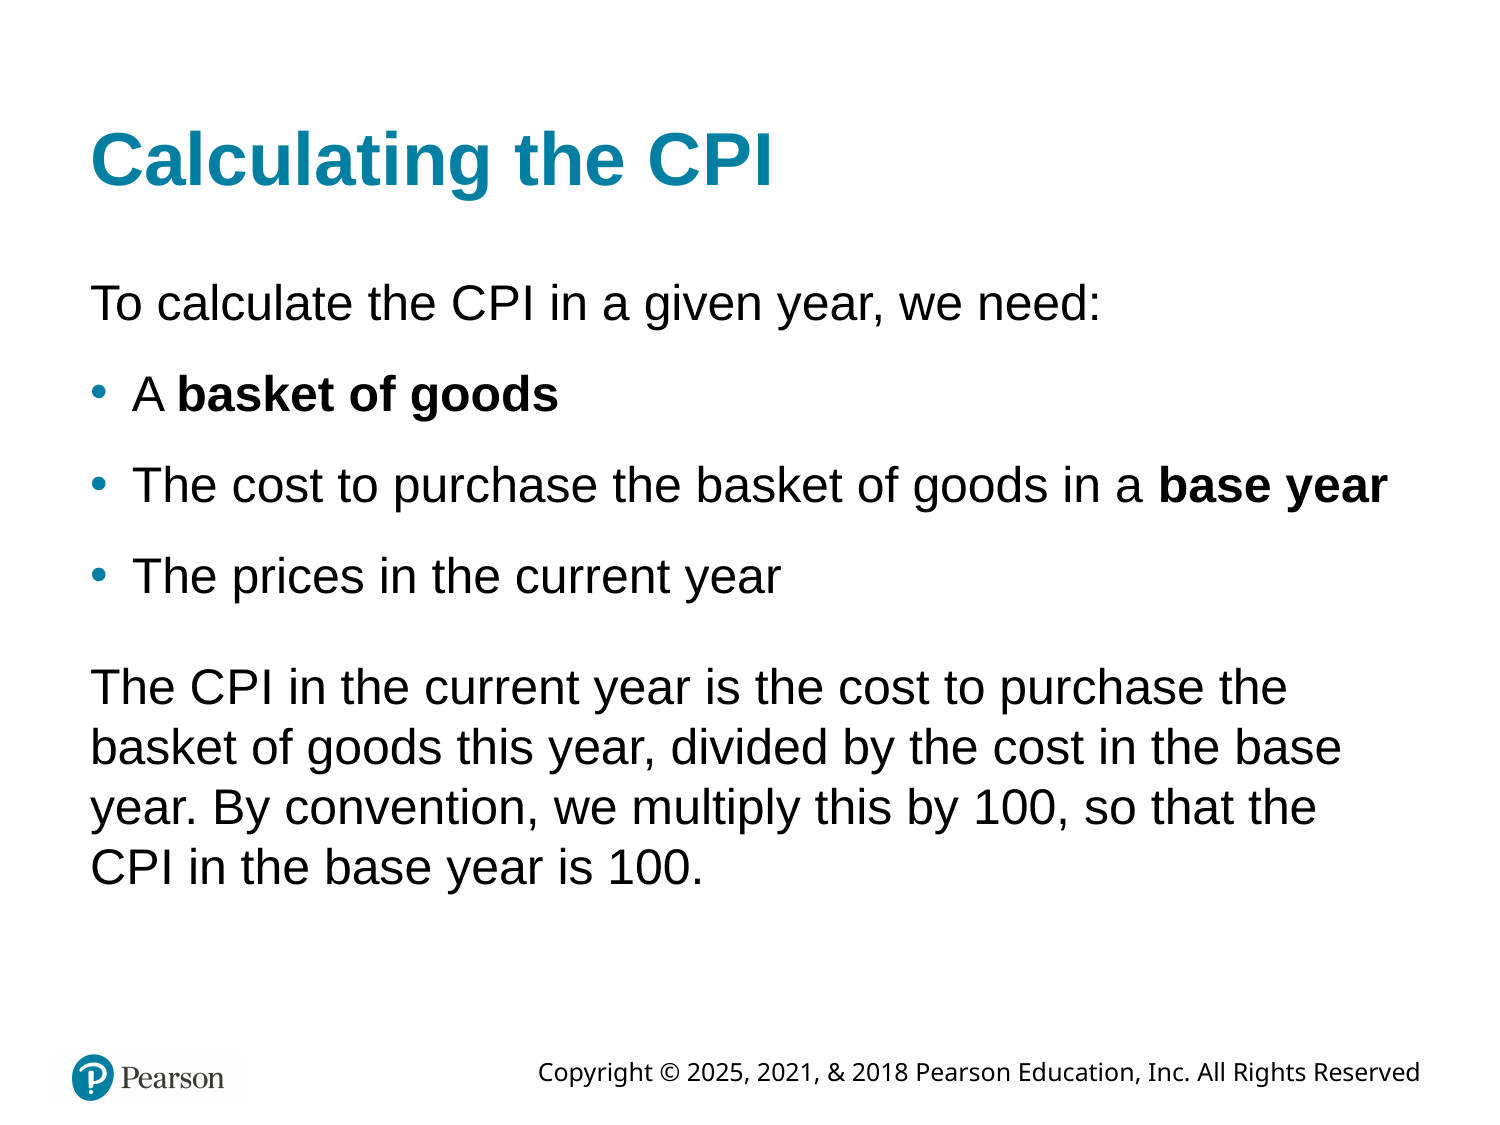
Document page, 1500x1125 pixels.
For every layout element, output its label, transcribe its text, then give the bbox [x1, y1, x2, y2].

list To calculate the C P I in a given year, we need: A basket of goods The cost to purchase the basket of goods in a base year The prices in the current year [75, 255, 1425, 618]
list The C P I in the current year is the cost to purchase the basket of goods this year, divided by the cost in the base year. By convention, we multiply this by 100, so that the C P I in the base year is 100. [75, 639, 1360, 914]
picture [51, 1053, 245, 1102]
title Calculating the C P I [75, 35, 1425, 216]
